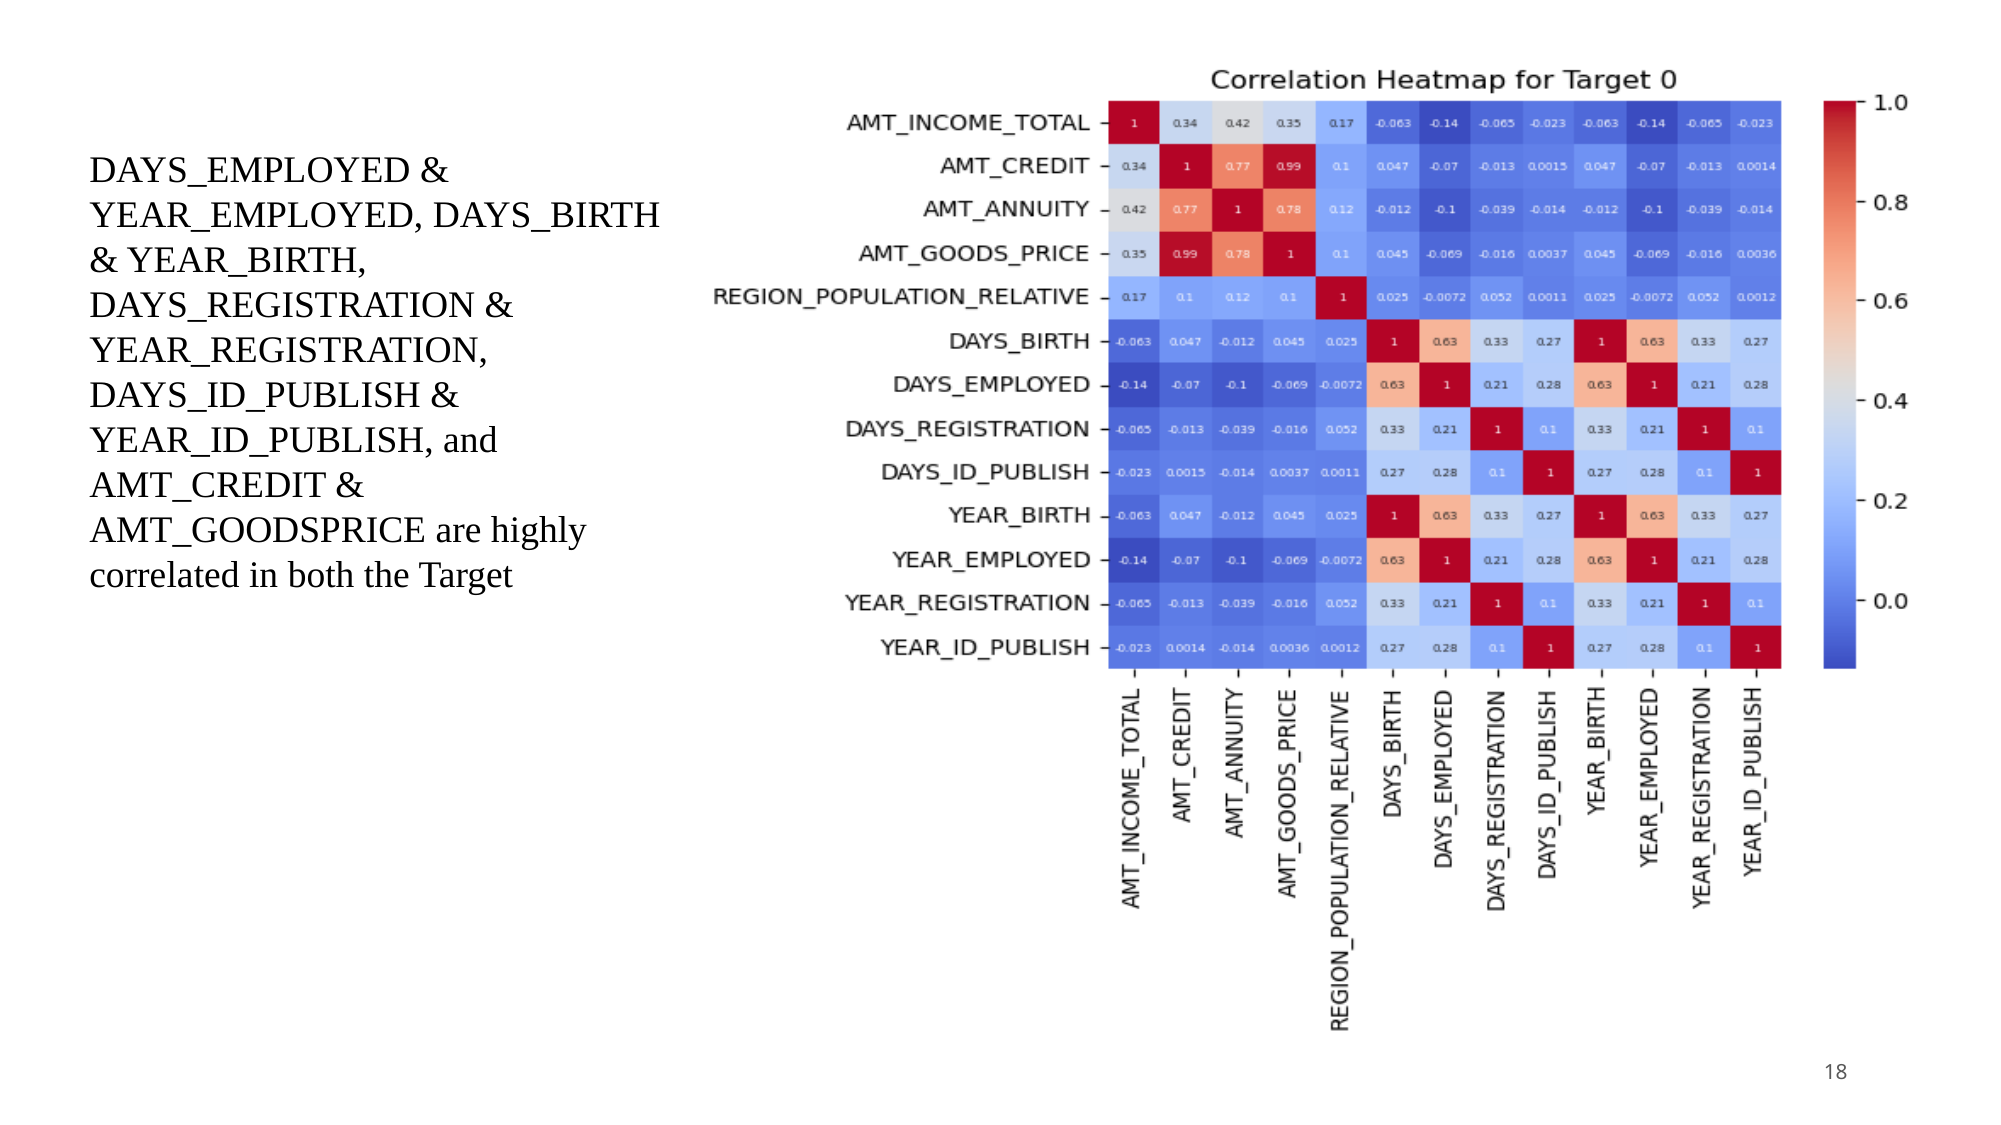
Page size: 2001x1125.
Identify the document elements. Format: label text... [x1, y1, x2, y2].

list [696, 55, 1926, 1043]
text_box DAYS_EMPLOYED & YEAR_EMPLOYED, DAYS_BIRTH & YEAR_BIRTH, DAYS_REGISTRATION & YEAR_REGISTRATION, DAYS_ID_PUBLISH & YEAR_ID_PUBLISH, and AMT_CREDIT & AMT_GOODSPRICE are highly correlated in both the Target [74, 137, 696, 648]
slide_number 18 [1412, 1043, 1863, 1103]
